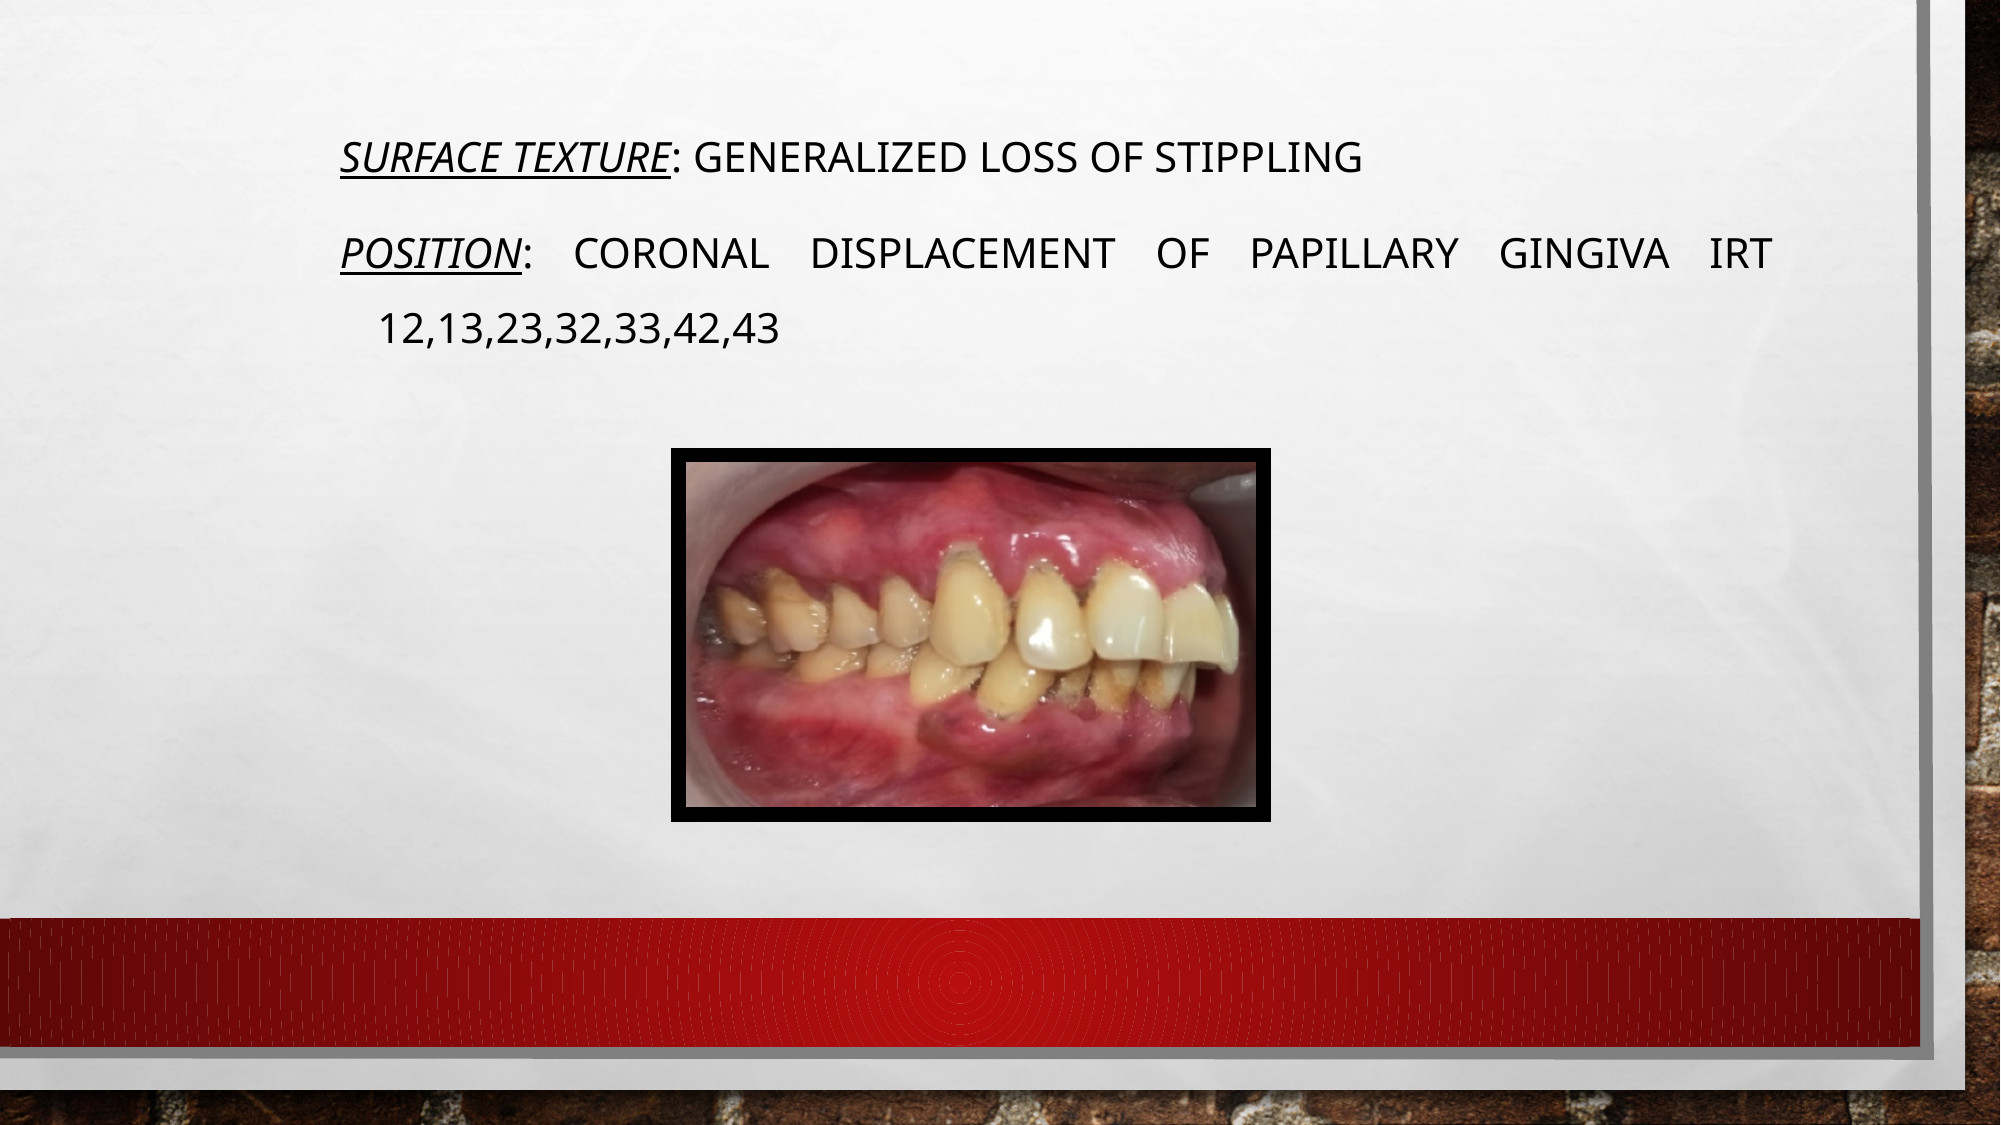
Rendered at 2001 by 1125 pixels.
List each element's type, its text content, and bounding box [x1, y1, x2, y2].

picture [685, 461, 1257, 808]
list Surface texture: Generalized loss of stippling Position: Coronal displacement of papillary gingiva irt 12,13,23,32,33,42,43 [324, 39, 1828, 420]
picture [0, 0, 2000, 1125]
